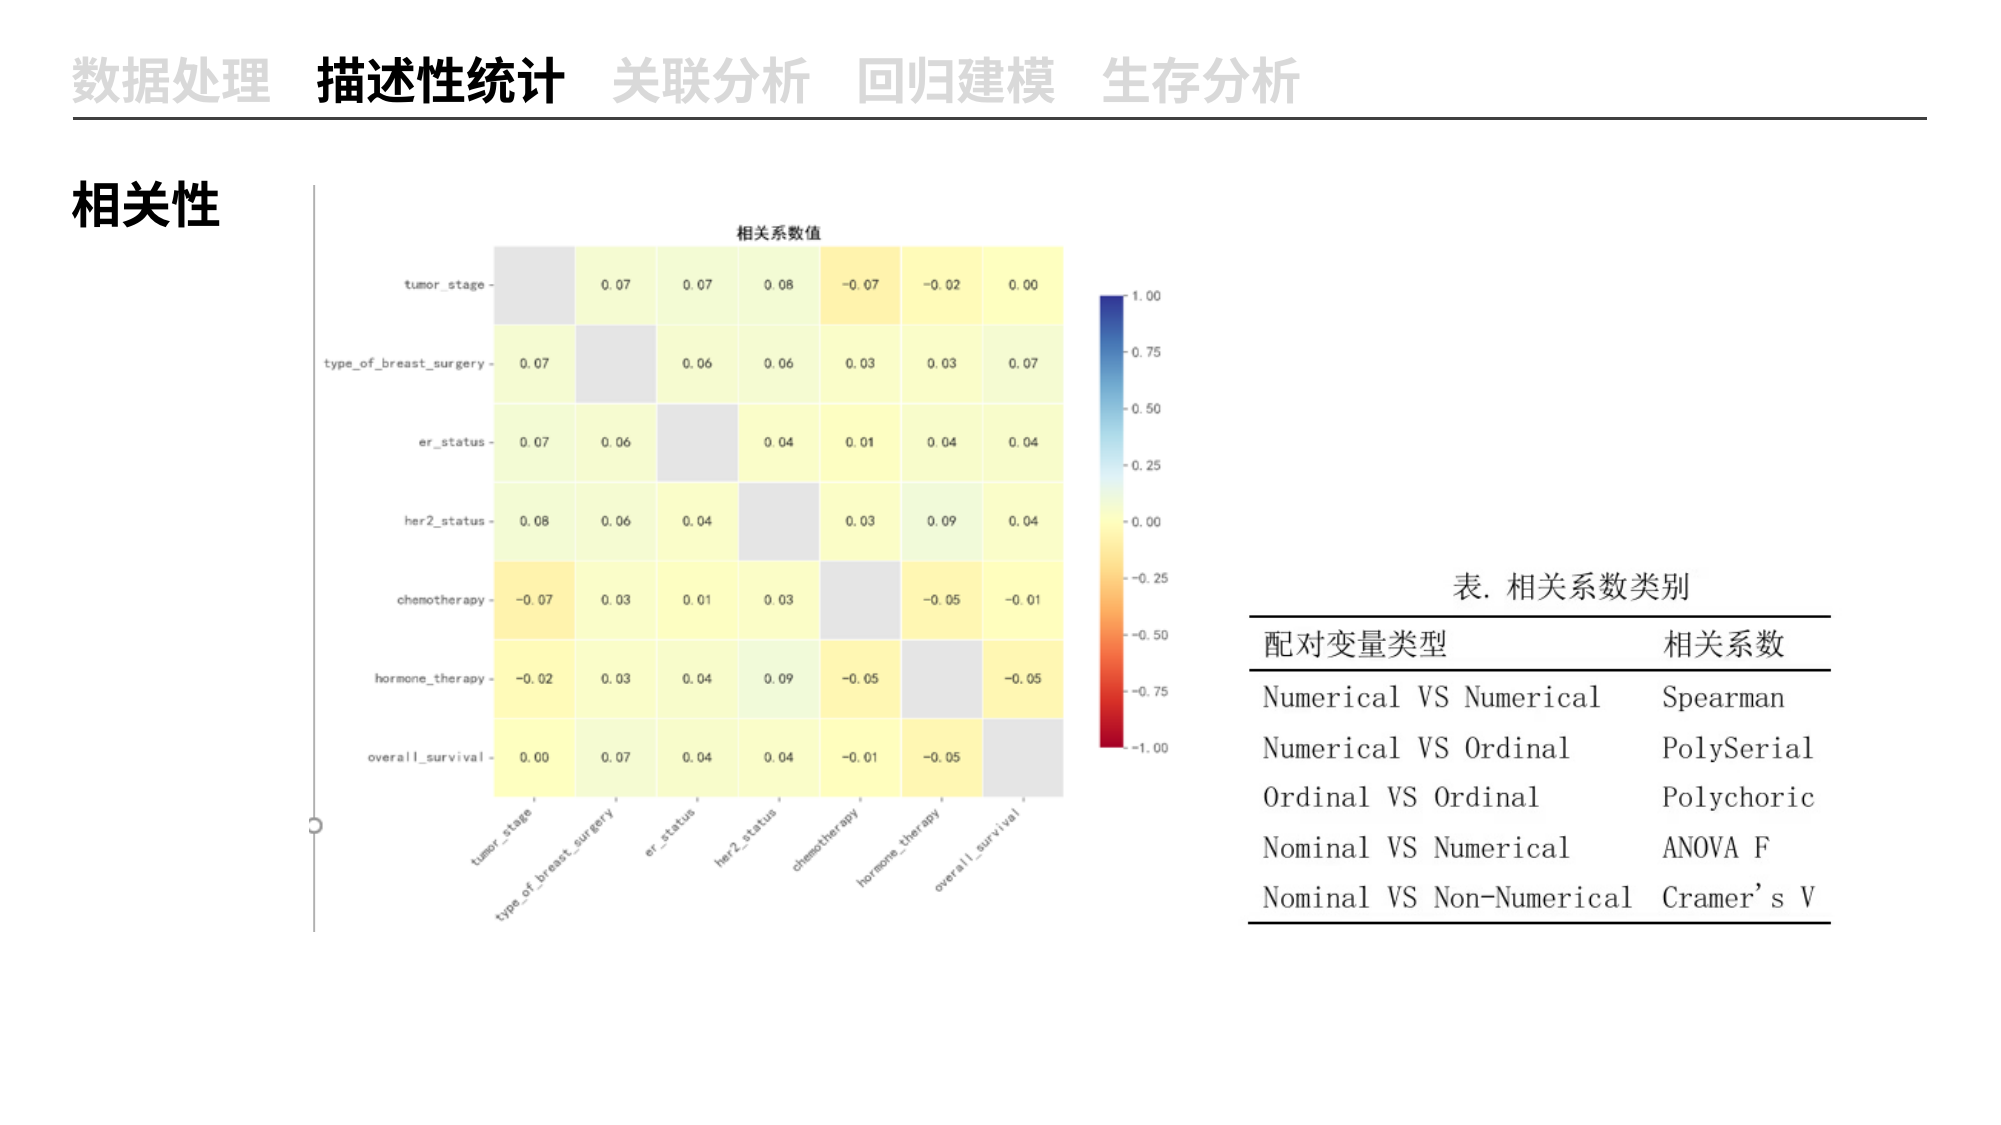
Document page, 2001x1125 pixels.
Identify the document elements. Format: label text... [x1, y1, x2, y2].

text_box 数据处理 描述性统计 关联分析 回归建模 生存分析 [56, 42, 1942, 118]
picture [309, 185, 1928, 964]
text_box 相关性 [56, 165, 244, 241]
